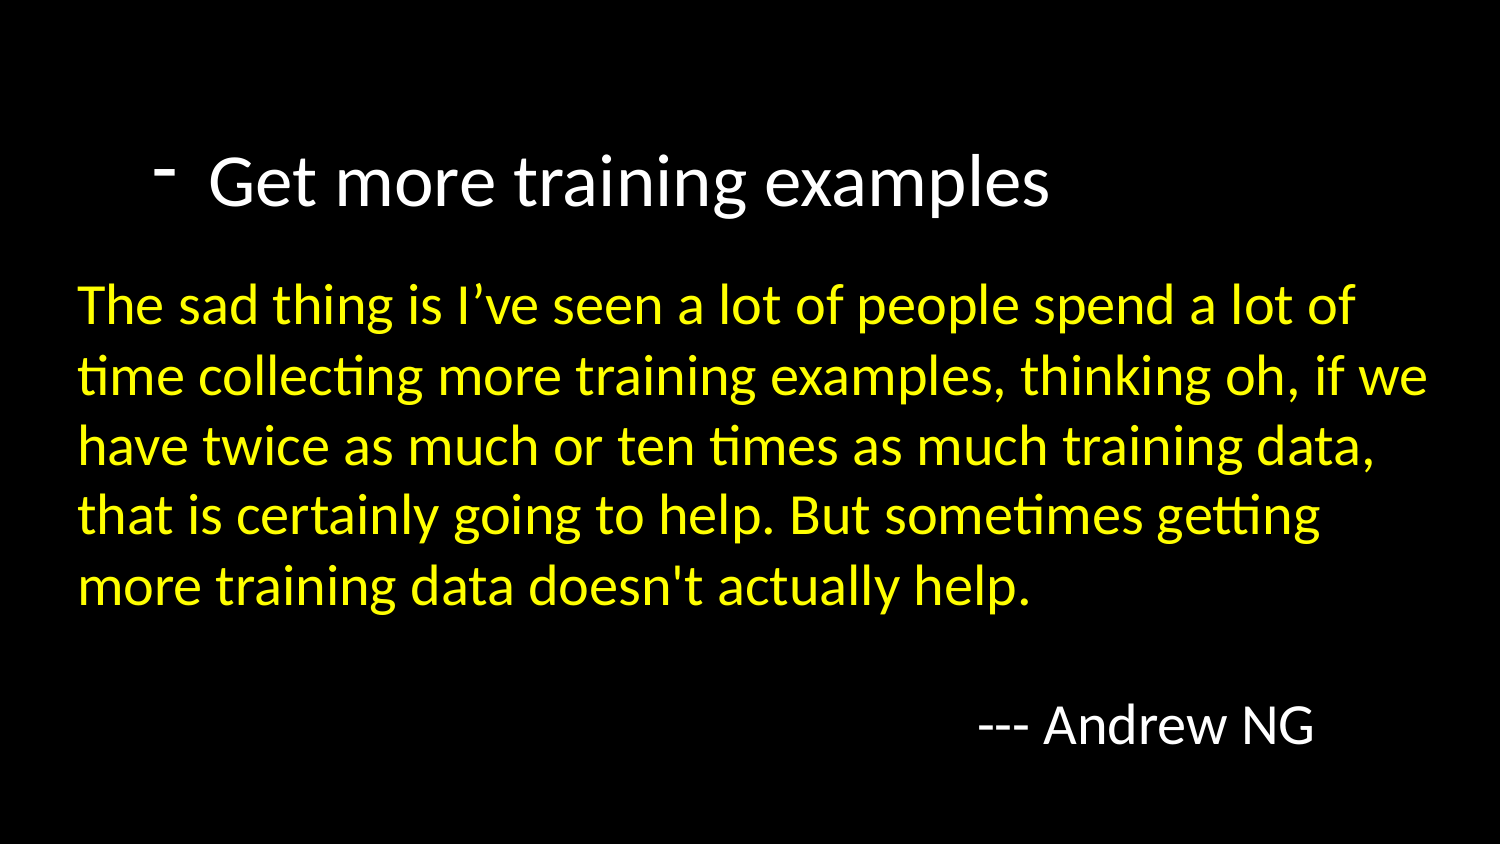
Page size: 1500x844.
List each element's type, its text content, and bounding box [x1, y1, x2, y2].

text_box The sad thing is I’ve seen a lot of people spend a lot of time collecting more training examples, thinking oh, if we have twice as much or ten times as much training data, that is certainly going to help. But sometimes getting more training data doesn't actually help. --- Andrew NG [62, 259, 1475, 764]
text_box Get more training examples [137, 123, 1375, 229]
